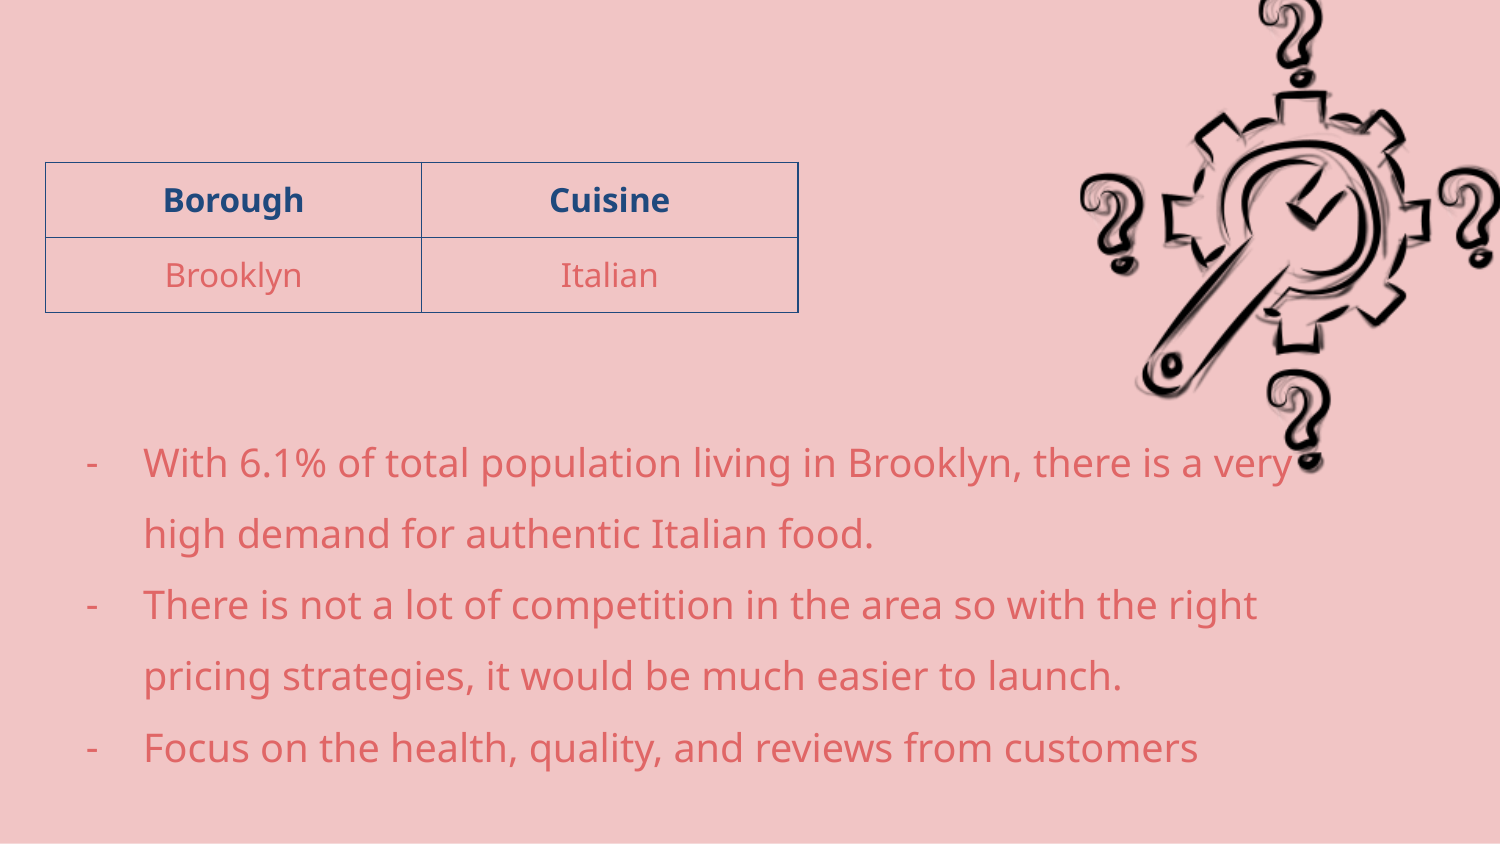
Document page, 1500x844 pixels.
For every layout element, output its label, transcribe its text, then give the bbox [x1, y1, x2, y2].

table_header Cuisine [422, 163, 797, 237]
table_cell Brooklyn [46, 238, 421, 312]
table_cell Italian [422, 238, 797, 312]
table_header Borough [46, 163, 421, 237]
picture [1063, 0, 1500, 488]
text_box With 6.1% of total population living in Brooklyn, there is a very high demand for authentic Italian food. There is not a lot of competition in the area so with the right pricing strategies, it would be much easier to launch. Focus on the health, quality, and reviews from customers [53, 398, 1336, 785]
